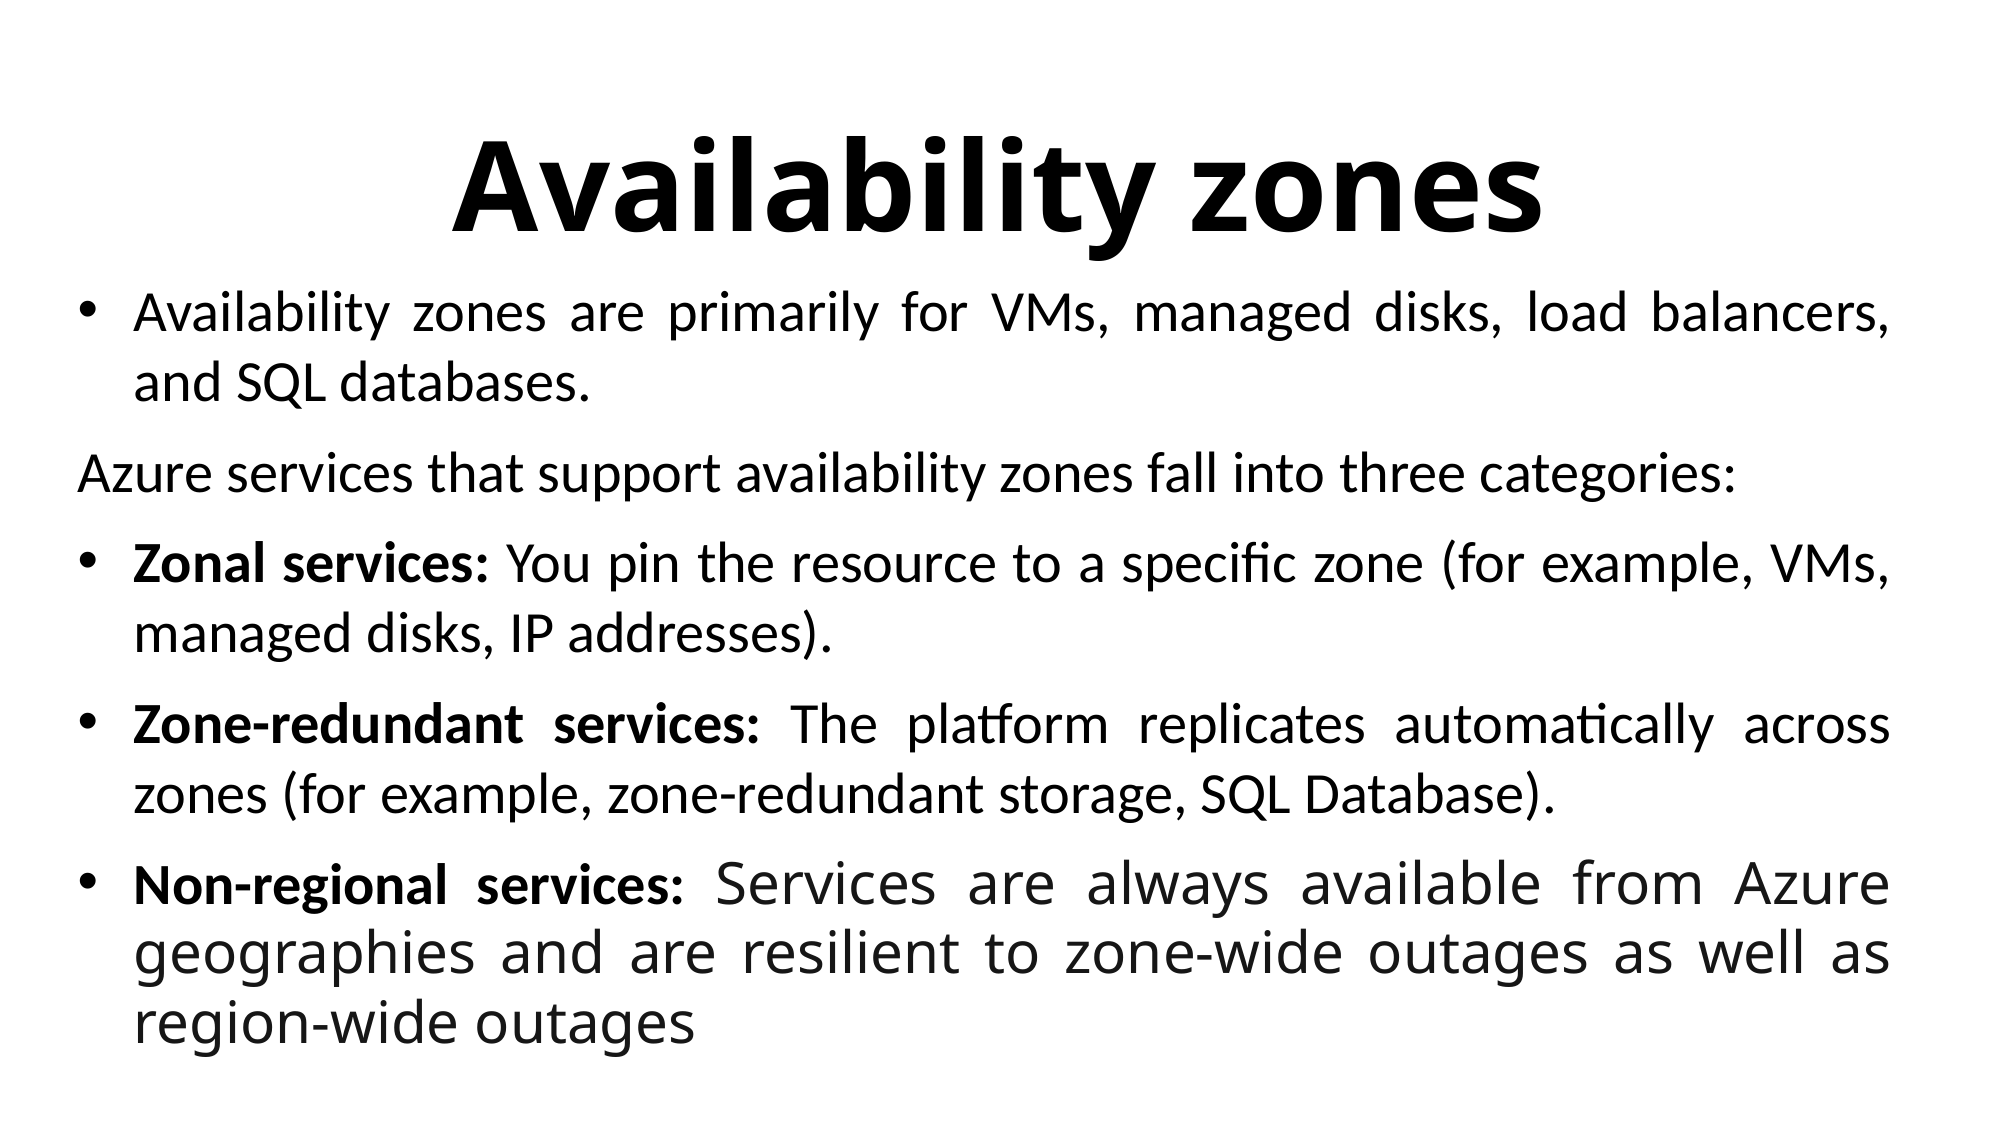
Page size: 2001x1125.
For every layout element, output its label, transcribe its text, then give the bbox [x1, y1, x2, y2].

title Availability zones [249, 80, 1750, 265]
subtitle Availability zones are primarily for VMs, managed disks, load balancers, and SQL databases. Azure services that support availability zones fall into three categories: Zonal services: You pin the resource to a specific zone (for example, VMs, managed disks, IP addresses). Zone-redundant services: The platform replicates automatically across zones (for example, zone-redundant storage, SQL Database). Non-regional services: Services are always available from Azure geographies and are resilient to zone-wide outages as well as region-wide outages [62, 265, 1907, 1096]
